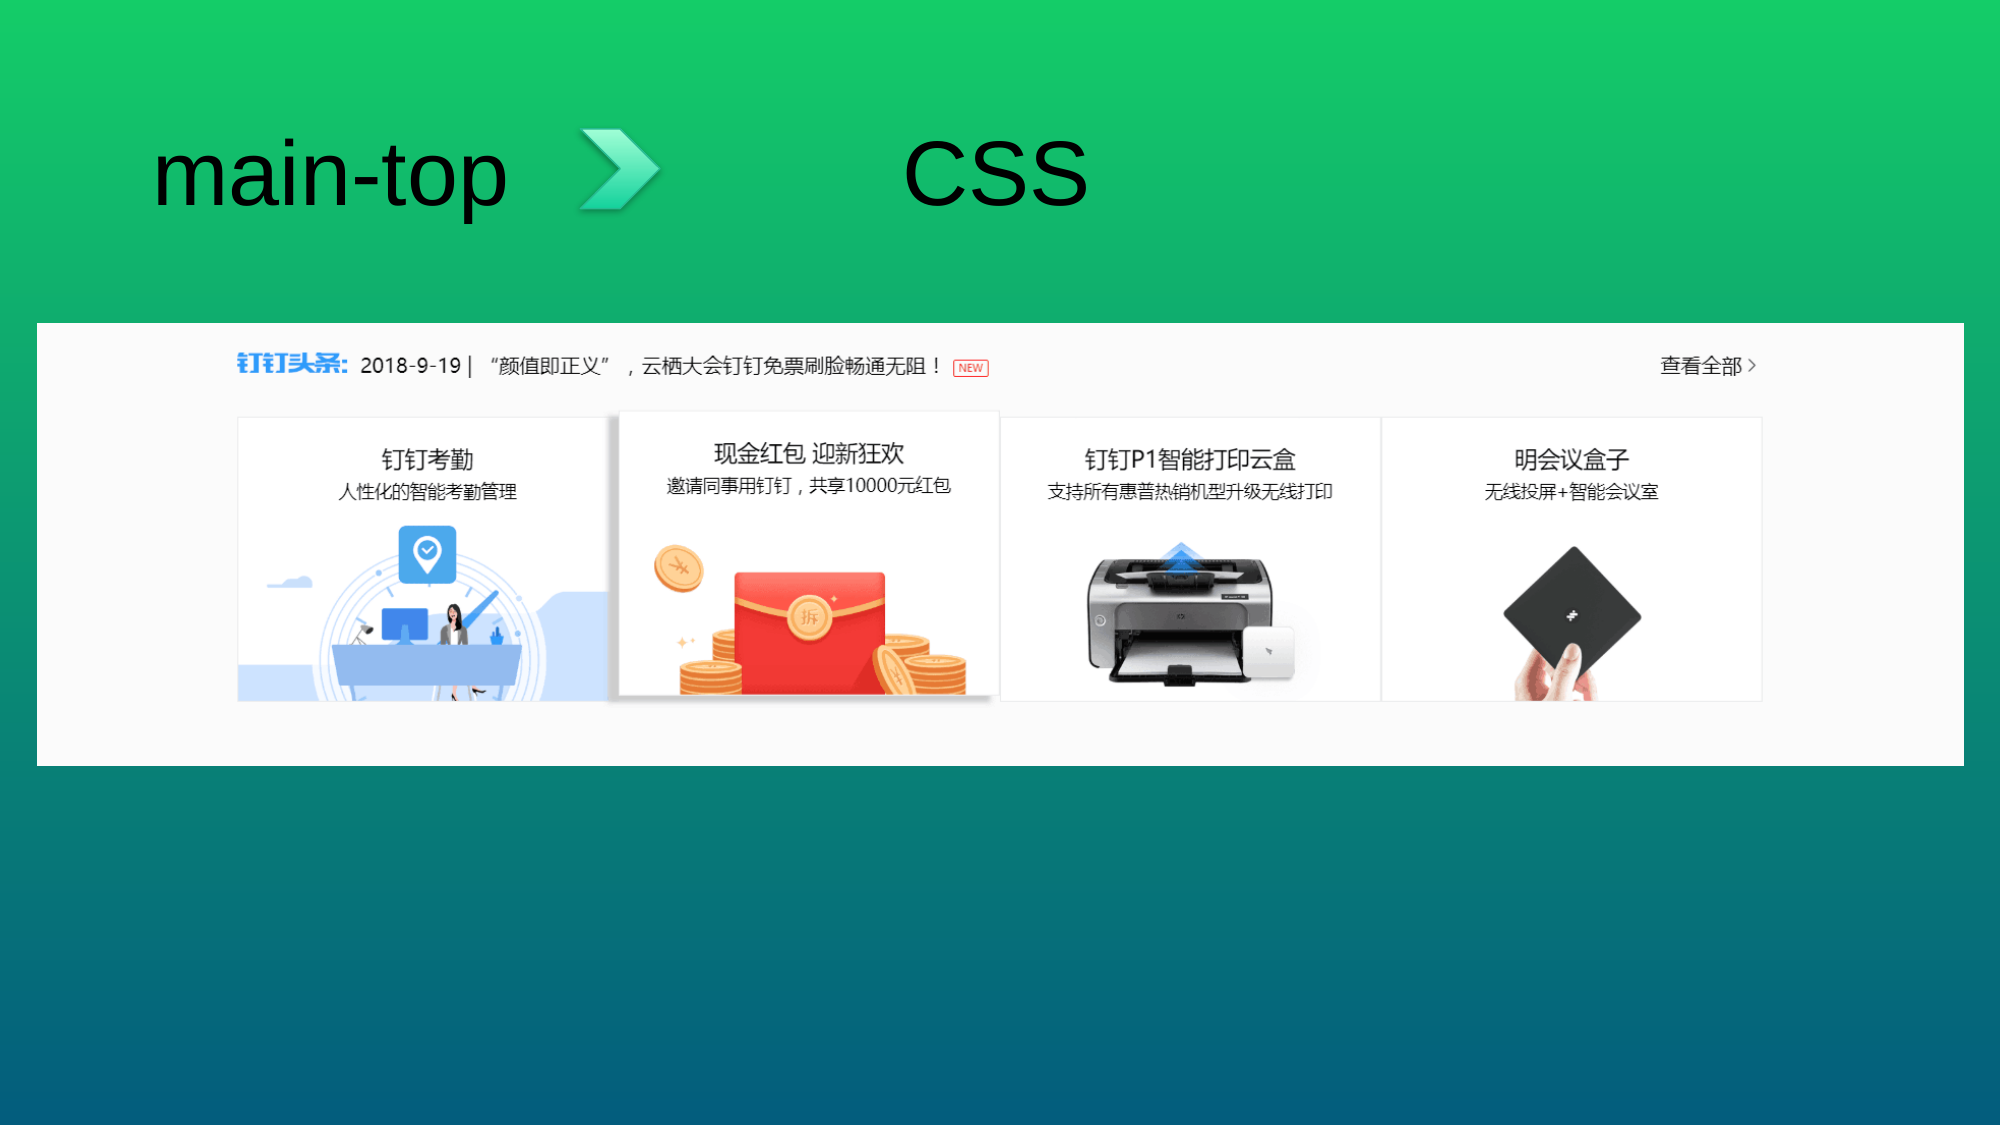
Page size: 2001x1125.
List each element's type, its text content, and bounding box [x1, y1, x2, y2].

text_box [579, 128, 661, 210]
title main-top CSS [137, 59, 1863, 278]
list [37, 323, 1964, 766]
